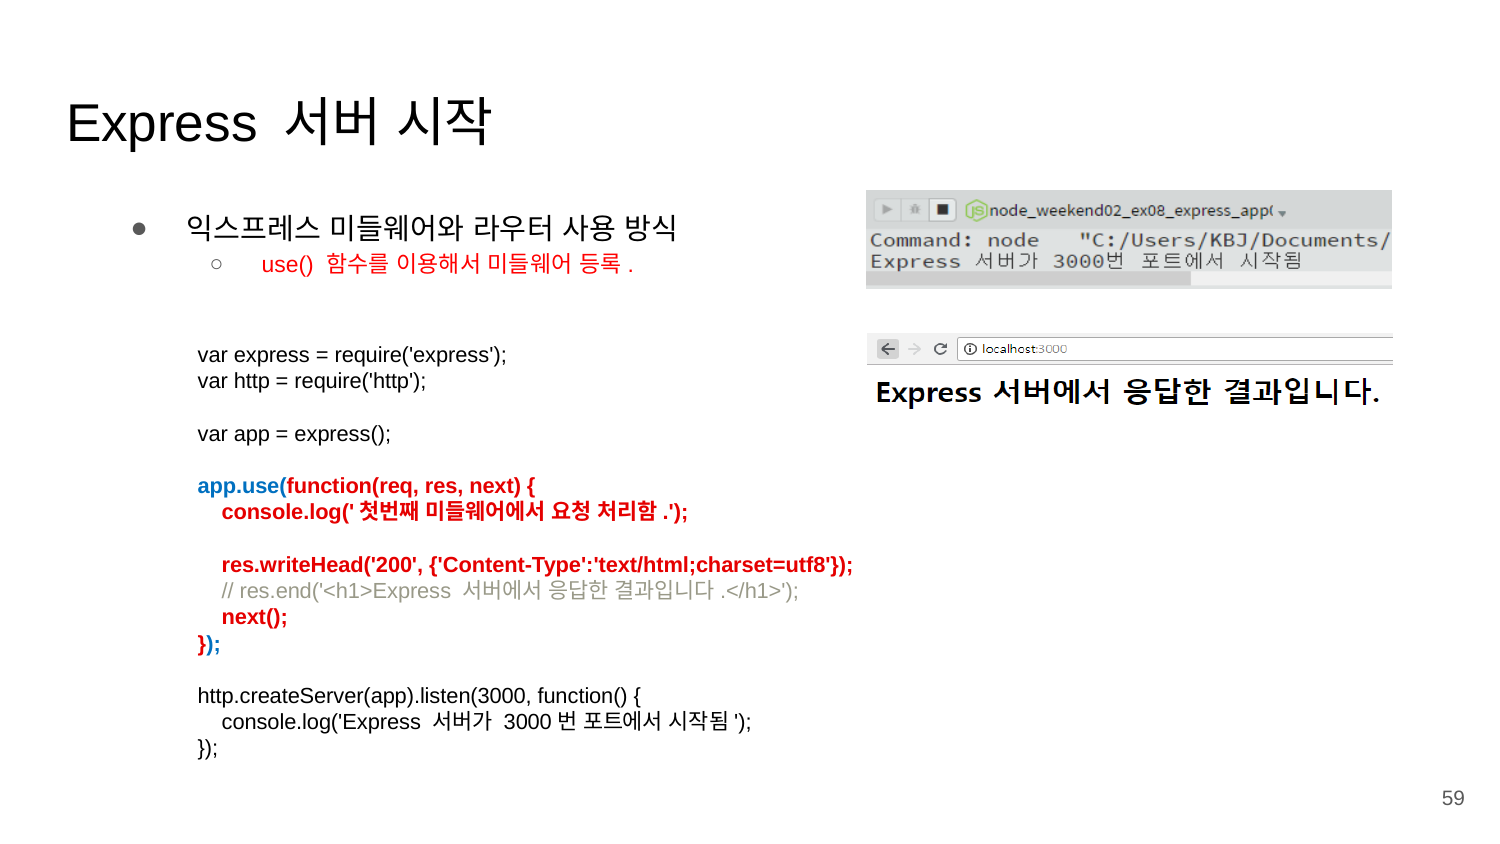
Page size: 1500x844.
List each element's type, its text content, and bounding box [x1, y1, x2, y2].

picture [867, 333, 1393, 449]
picture [865, 189, 1392, 289]
slide_number 59 [1389, 764, 1480, 830]
list 익스프레스 미들웨어와 라우터 사용 방식 use() 함수를 이용해서 미들웨어 등록. [96, 190, 850, 306]
title Express 서버 시작 [51, 72, 1449, 167]
text_box var express = require('express'); var http = require('http'); var app = express(); app.use(function(req, res, next) { console.log('첫번째 미들웨어에서 요청 처리함.'); res.writeHead('200', {'Content-Type':'text/html;charset=utf8'}); // res.end('<h1>Express 서버에서 응답한 결과입니다.</h1>'); next(); }); http.createServer(app).listen(3000, function() { console.log('Express 서버가 3000번 포트에서 시작됨'); }); [182, 333, 884, 768]
